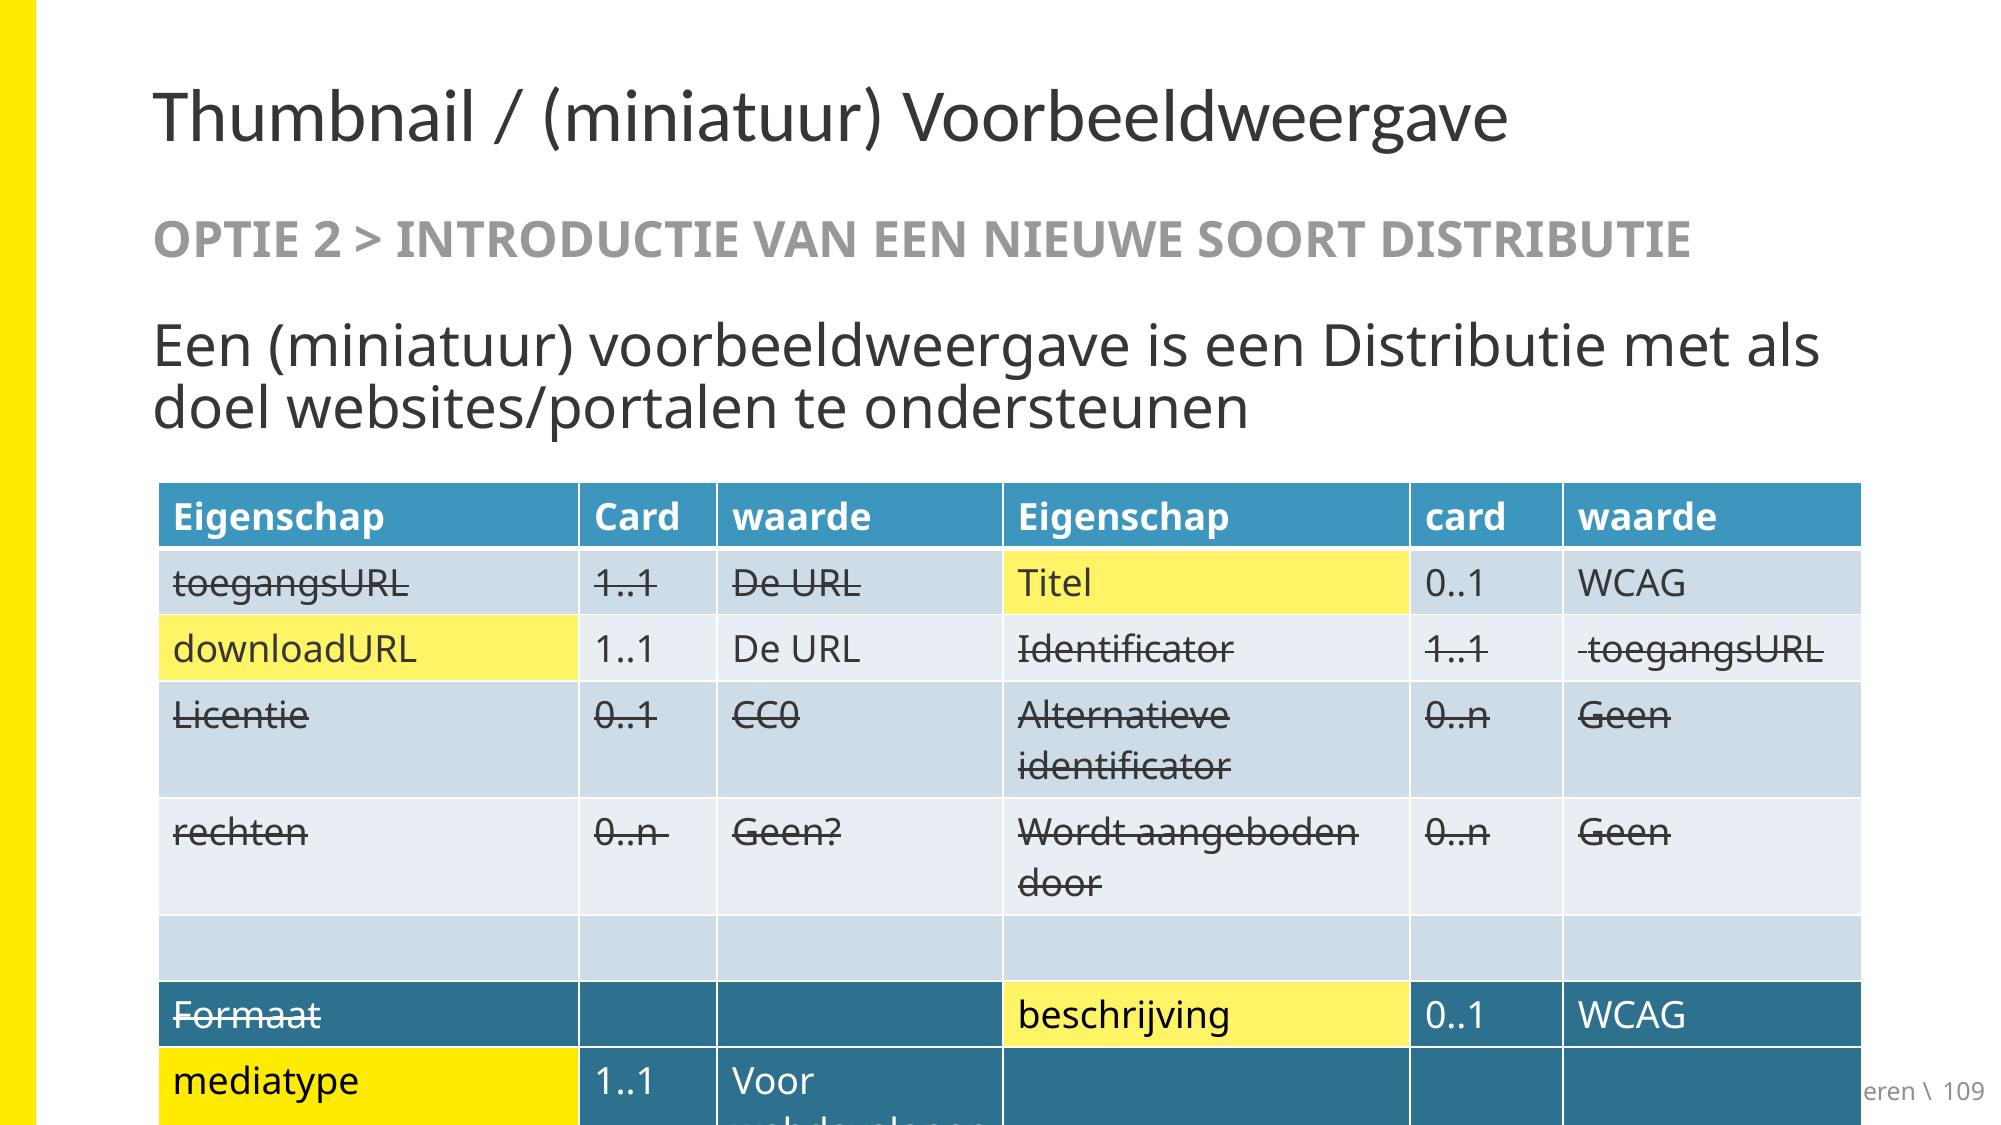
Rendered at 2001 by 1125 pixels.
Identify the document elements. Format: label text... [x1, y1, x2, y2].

title Thumbnail / (miniatuur) Voorbeeldweergave [137, 59, 1863, 176]
table_cell 1..1 [580, 1048, 716, 1125]
table_cell mediatype [159, 1048, 578, 1125]
table_cell 1..1 [580, 551, 716, 614]
table_header Eigenschap [159, 483, 578, 546]
table_cell CC0 [718, 682, 1002, 797]
table_cell [1411, 1048, 1562, 1125]
table_cell Identificator [1004, 615, 1409, 680]
table_cell Geen [1564, 682, 1861, 797]
table_cell 1..1 [580, 615, 716, 680]
table_cell toegangsURL [159, 551, 578, 614]
table_cell downloadURL [159, 615, 578, 680]
table_header waarde [718, 483, 1002, 546]
table_cell [1564, 1048, 1861, 1125]
table_cell beschrijving [1004, 982, 1409, 1046]
table_cell 1..1 [1411, 615, 1562, 680]
table_cell [1004, 1048, 1409, 1125]
table_cell 0..n [1411, 799, 1562, 914]
table_cell 0..n [580, 799, 716, 914]
list Optie 2 > Introductie van een nieuwe soort distributie [137, 203, 1863, 280]
table_cell Wordt aangeboden door [1004, 799, 1409, 914]
table_cell WCAG [1564, 982, 1861, 1046]
table_cell [580, 982, 716, 1046]
table_cell Geen? [718, 799, 1002, 914]
table_cell rechten [159, 799, 578, 914]
table_cell Alternatieve identificator [1004, 682, 1409, 797]
table_header Eigenschap [1004, 483, 1409, 546]
table_cell [1004, 916, 1409, 980]
table_cell De URL [718, 551, 1002, 614]
table_cell [1411, 916, 1562, 980]
table_cell WCAG [1564, 551, 1861, 614]
table_header waarde [1564, 483, 1861, 546]
table_cell 0..1 [1411, 551, 1562, 614]
table_cell [718, 982, 1002, 1046]
table_cell toegangsURL [1564, 615, 1861, 680]
slide_number 109 [1863, 1062, 2000, 1123]
table_cell [159, 916, 578, 980]
table_cell [718, 916, 1002, 980]
table_cell Voor webdevelopers [718, 1048, 1002, 1125]
table_cell 0..n [1411, 682, 1562, 797]
table_cell De URL [718, 615, 1002, 680]
table_cell Licentie [159, 682, 578, 797]
table_cell 0..1 [1411, 982, 1562, 1046]
table_cell [580, 916, 716, 980]
table_cell Formaat [159, 982, 578, 1046]
table_header Card [580, 483, 716, 546]
table_cell [1564, 916, 1861, 980]
table_cell 0..1 [580, 682, 716, 797]
table_cell Titel [1004, 551, 1409, 614]
table_header card [1411, 483, 1562, 546]
list Een (miniatuur) voorbeeldweergave is een Distributie met als doel websites/portalen te ondersteunen [137, 308, 1863, 1014]
table_cell Geen [1564, 799, 1861, 914]
